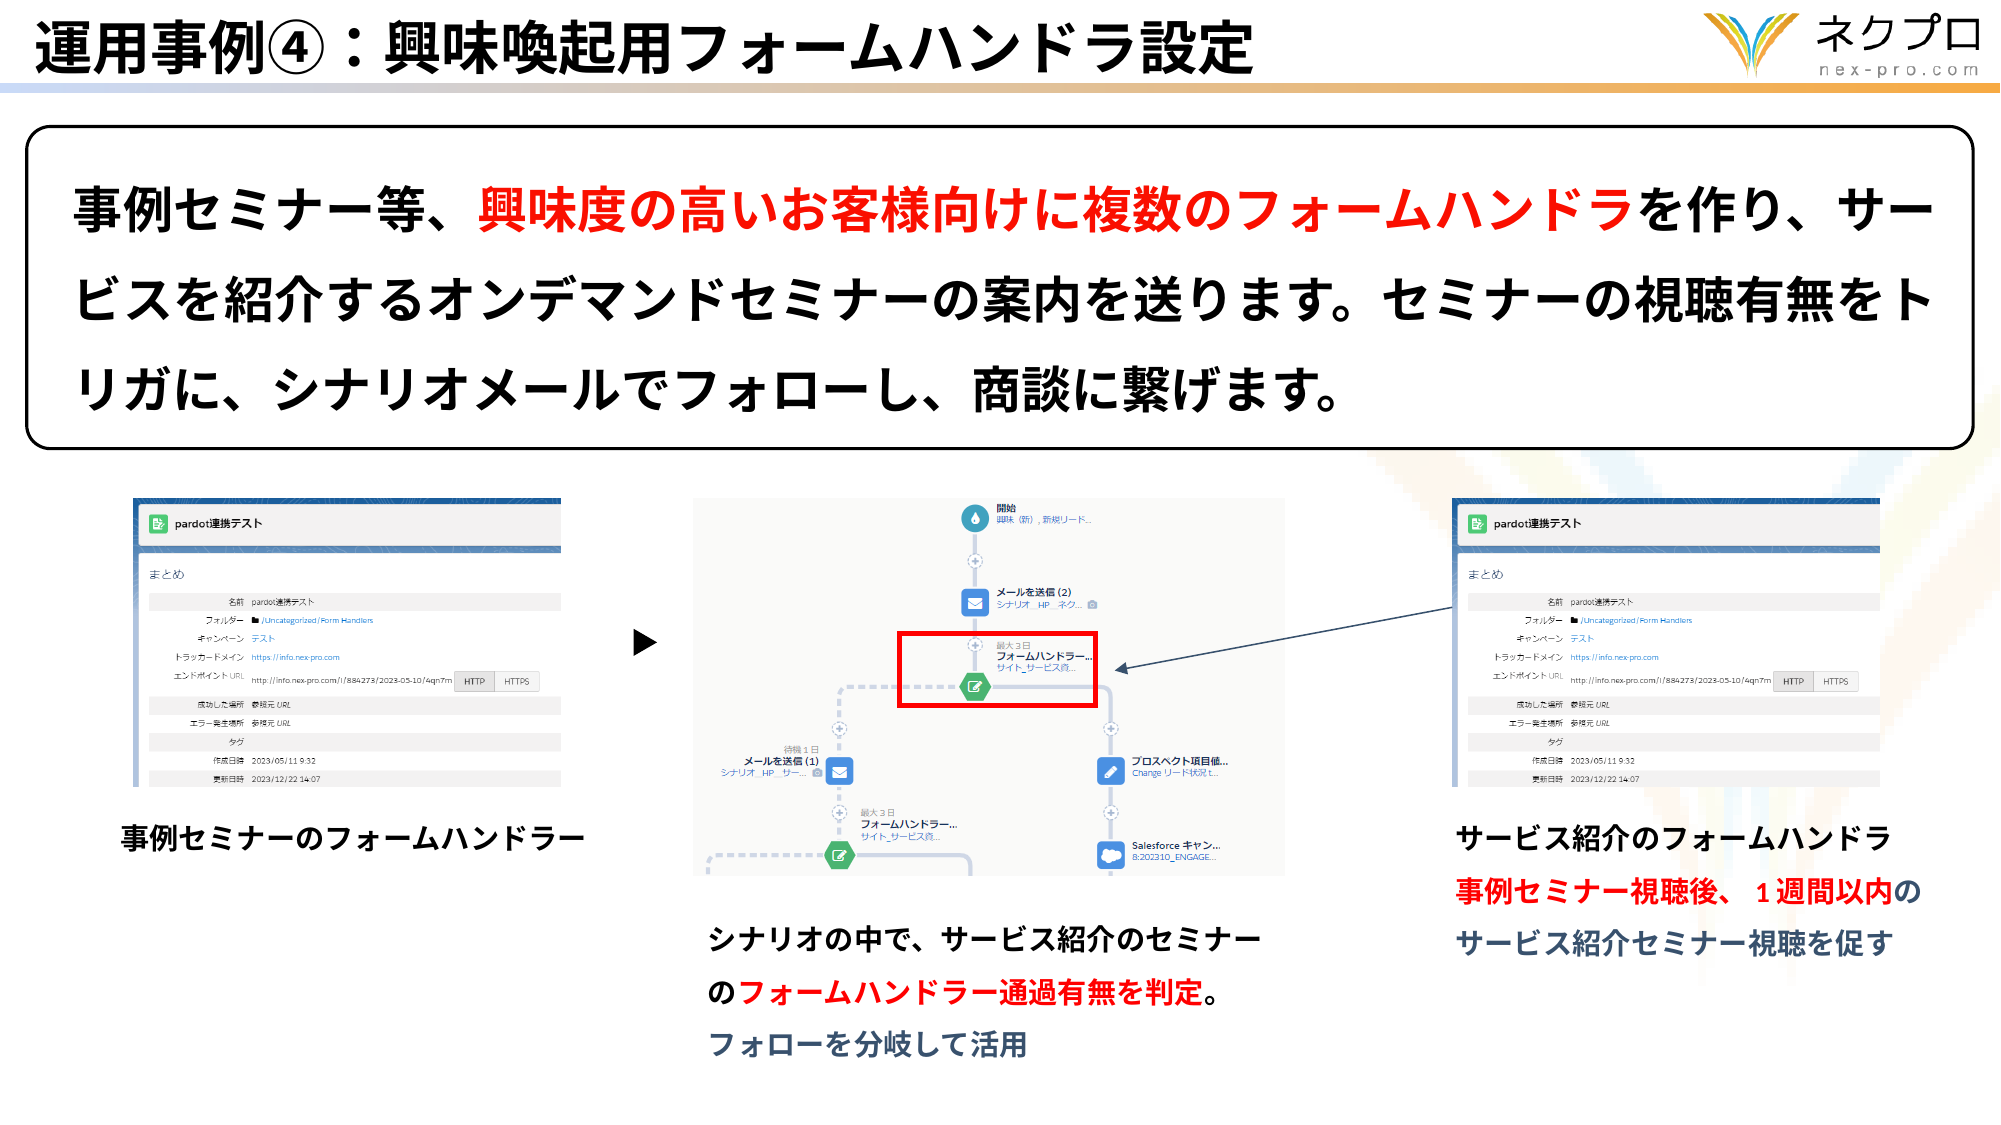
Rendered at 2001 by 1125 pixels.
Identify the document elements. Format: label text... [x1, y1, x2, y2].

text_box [1114, 607, 1453, 671]
list 事例セミナー等、興味度の高いお客様向けに複数のフォームハンドラを作り、サービスを紹介するオンデマンドセミナーの案内を送ります。セミナーの視聴有無をトリガに、シナリオメールでフォローし、商談に繋げます。 [57, 139, 1952, 428]
text_box [633, 628, 658, 656]
picture [132, 498, 561, 787]
picture [1452, 498, 1880, 787]
text_box [26, 126, 1974, 449]
picture [692, 498, 1285, 876]
text_box 運用事例④：興味喚起用フォームハンドラ設定 [19, 0, 1979, 103]
text_box サービス紹介のフォームハンドラ 事例セミナー視聴後、1週間以内のサービス紹介セミナー視聴を促す [1440, 795, 1952, 987]
text_box 事例セミナーのフォームハンドラー [97, 795, 609, 876]
text_box シナリオの中で、サービス紹介のセミナーのフォームハンドラー通過有無を判定。 フォローを分岐して活用 [693, 896, 1285, 1068]
